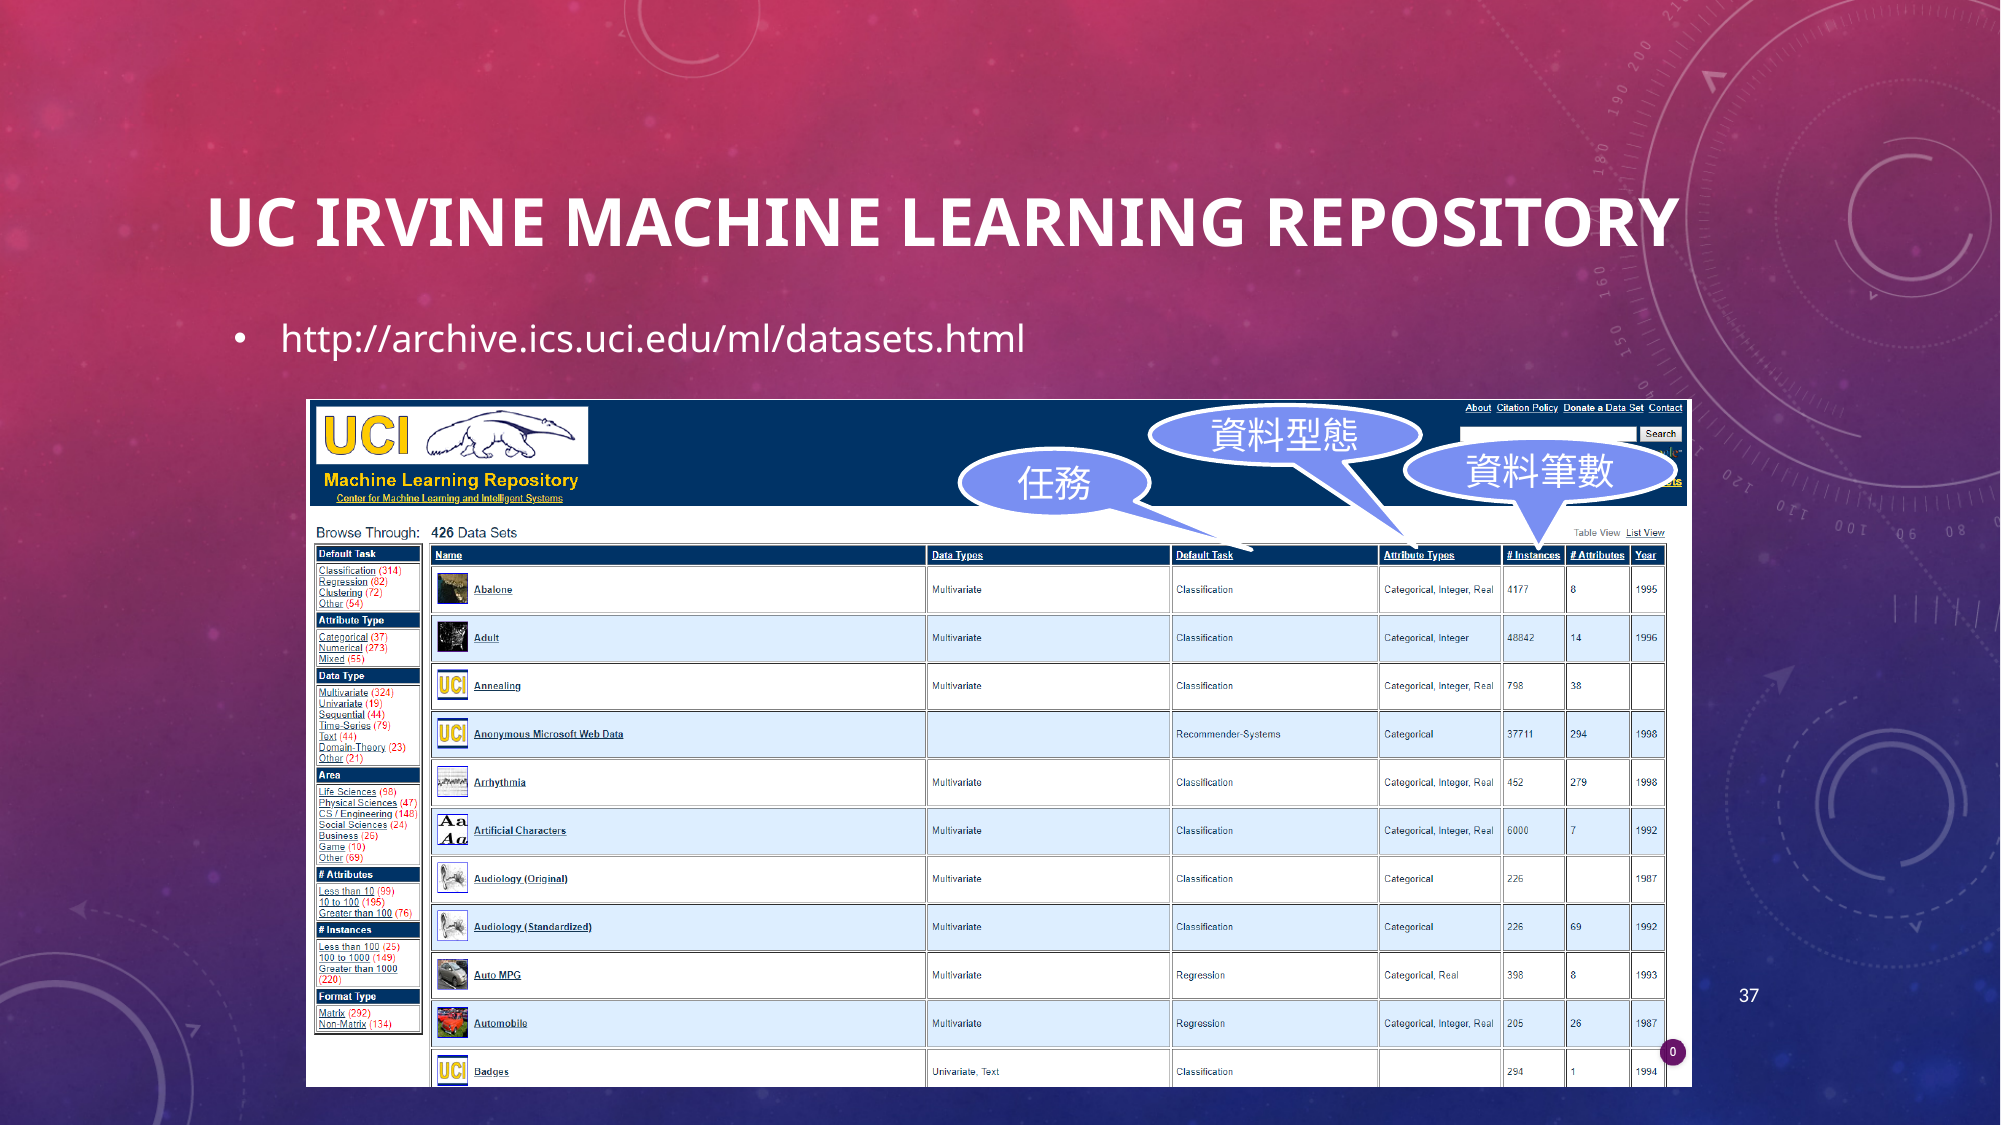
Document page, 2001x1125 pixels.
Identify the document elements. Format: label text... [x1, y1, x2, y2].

slide_number 37 [1697, 963, 1775, 1025]
list http://archive.ics.uci.edu/ml/datasets.html [218, 303, 1917, 372]
title UC Irvine Machine Learning Repository [112, 99, 1775, 339]
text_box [305, 399, 1693, 1087]
picture [0, 0, 2001, 1125]
